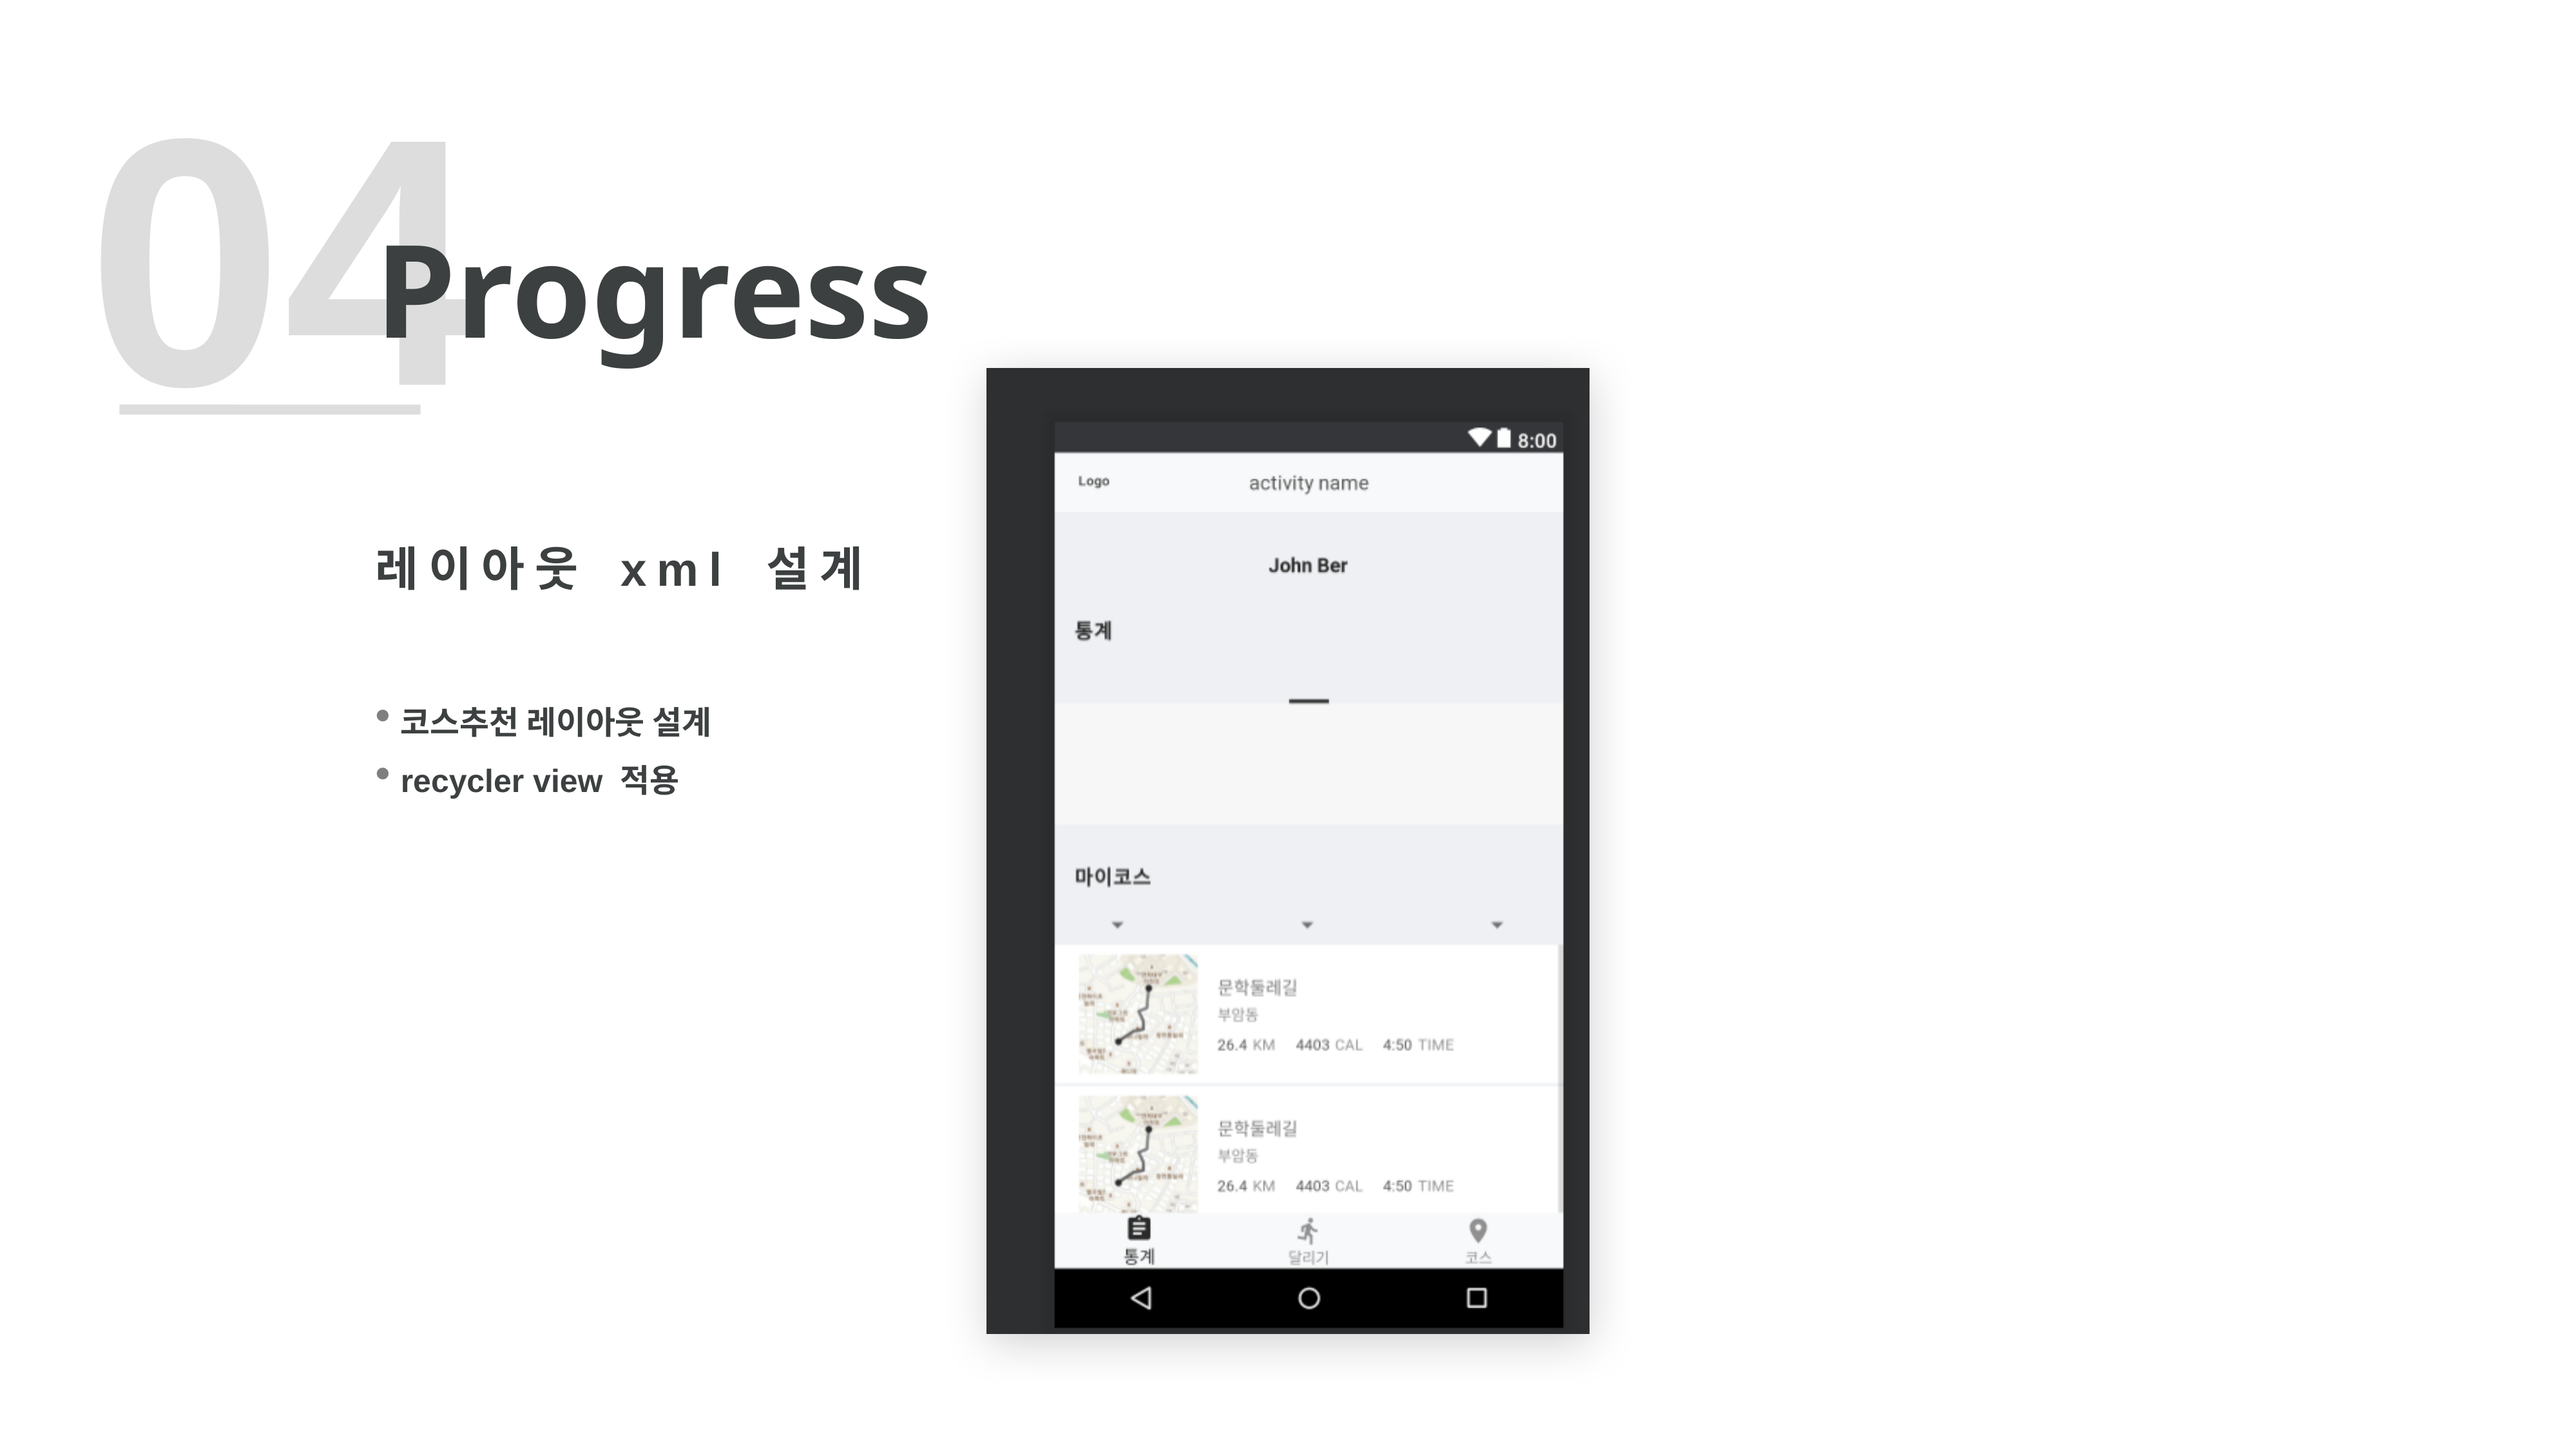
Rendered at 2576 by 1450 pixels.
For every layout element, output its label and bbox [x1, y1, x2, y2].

text_box [82, 27, 1531, 462]
text_box [370, 534, 986, 1026]
picture [986, 368, 1590, 1334]
